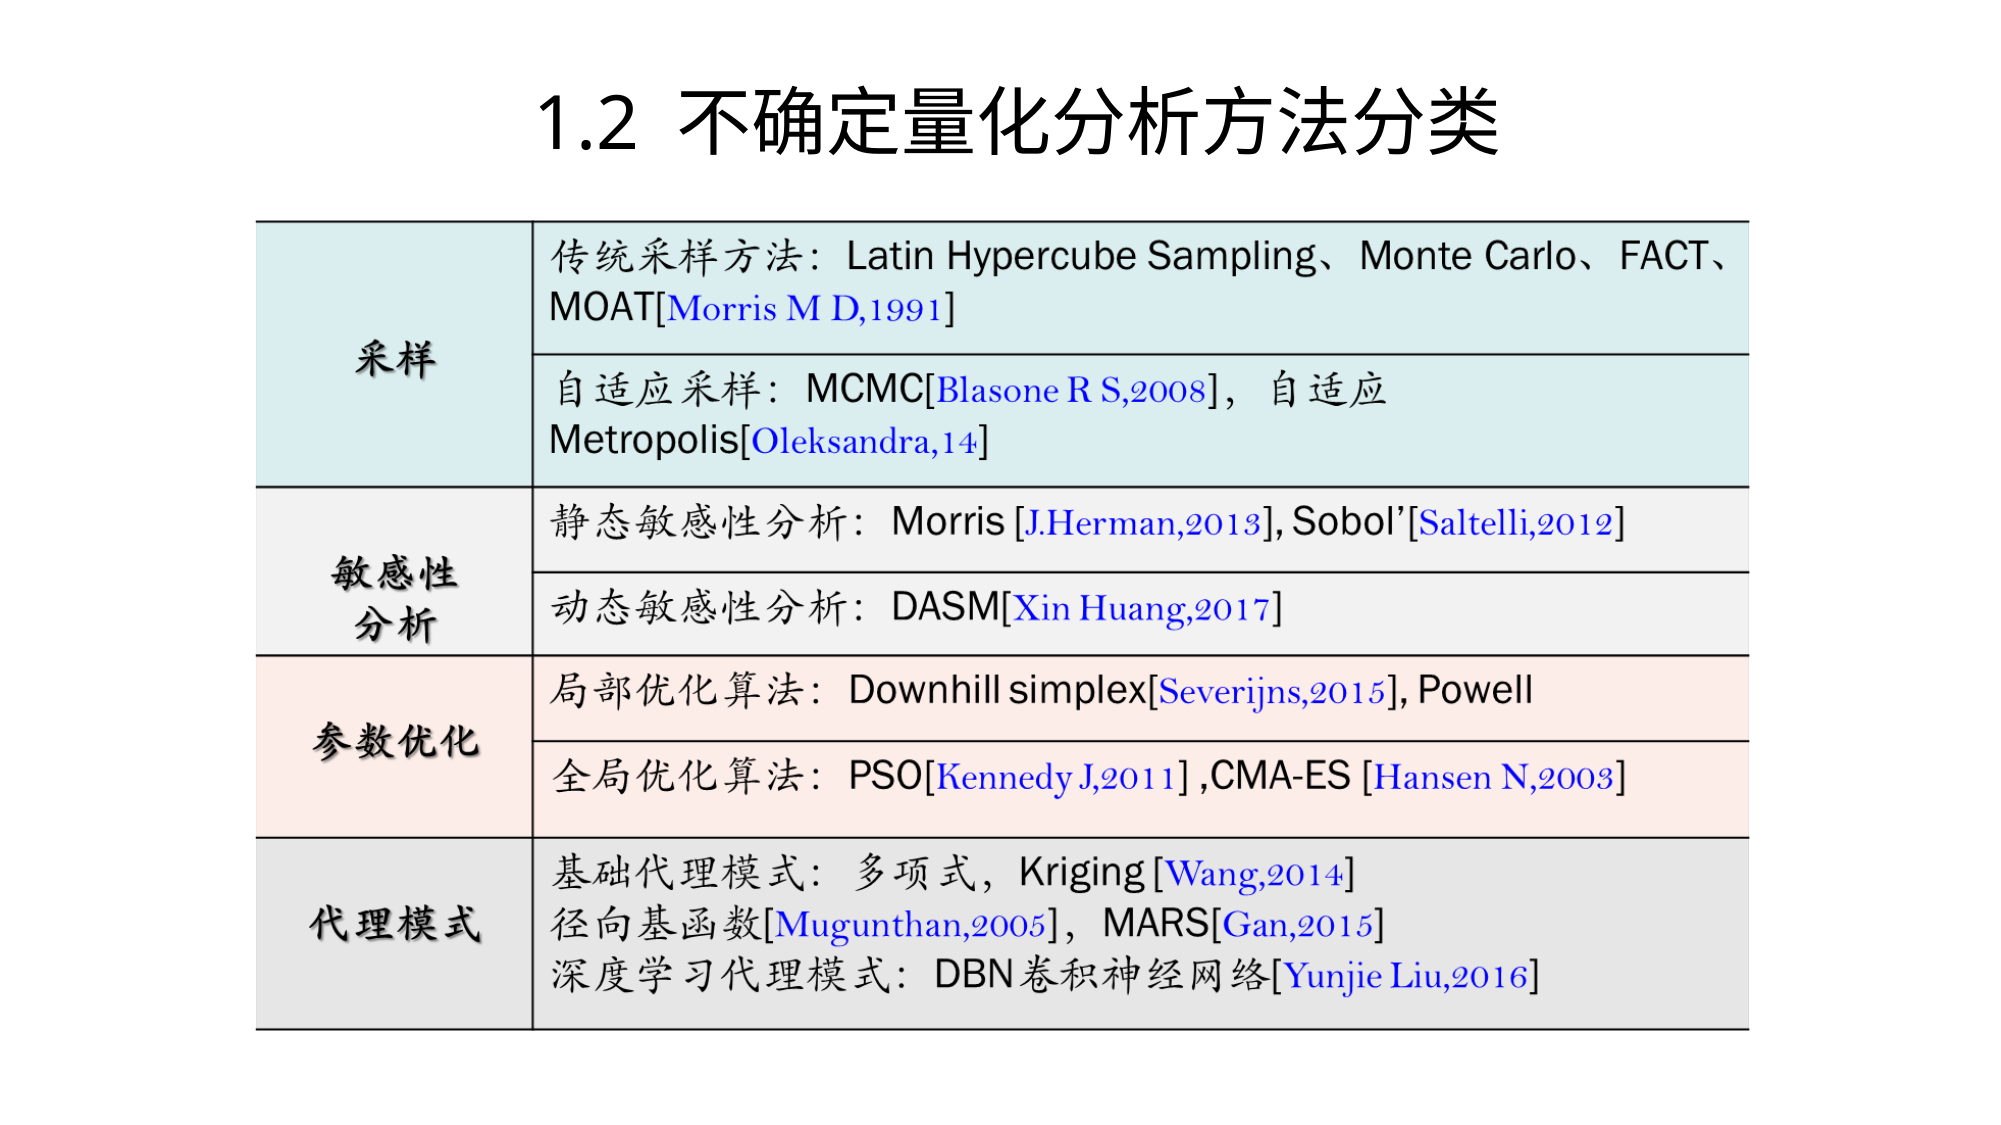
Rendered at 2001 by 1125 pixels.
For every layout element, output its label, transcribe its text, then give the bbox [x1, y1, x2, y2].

text_box 1.2 不确定量化分析方法分类 [368, 67, 1667, 215]
picture [255, 215, 1751, 1032]
